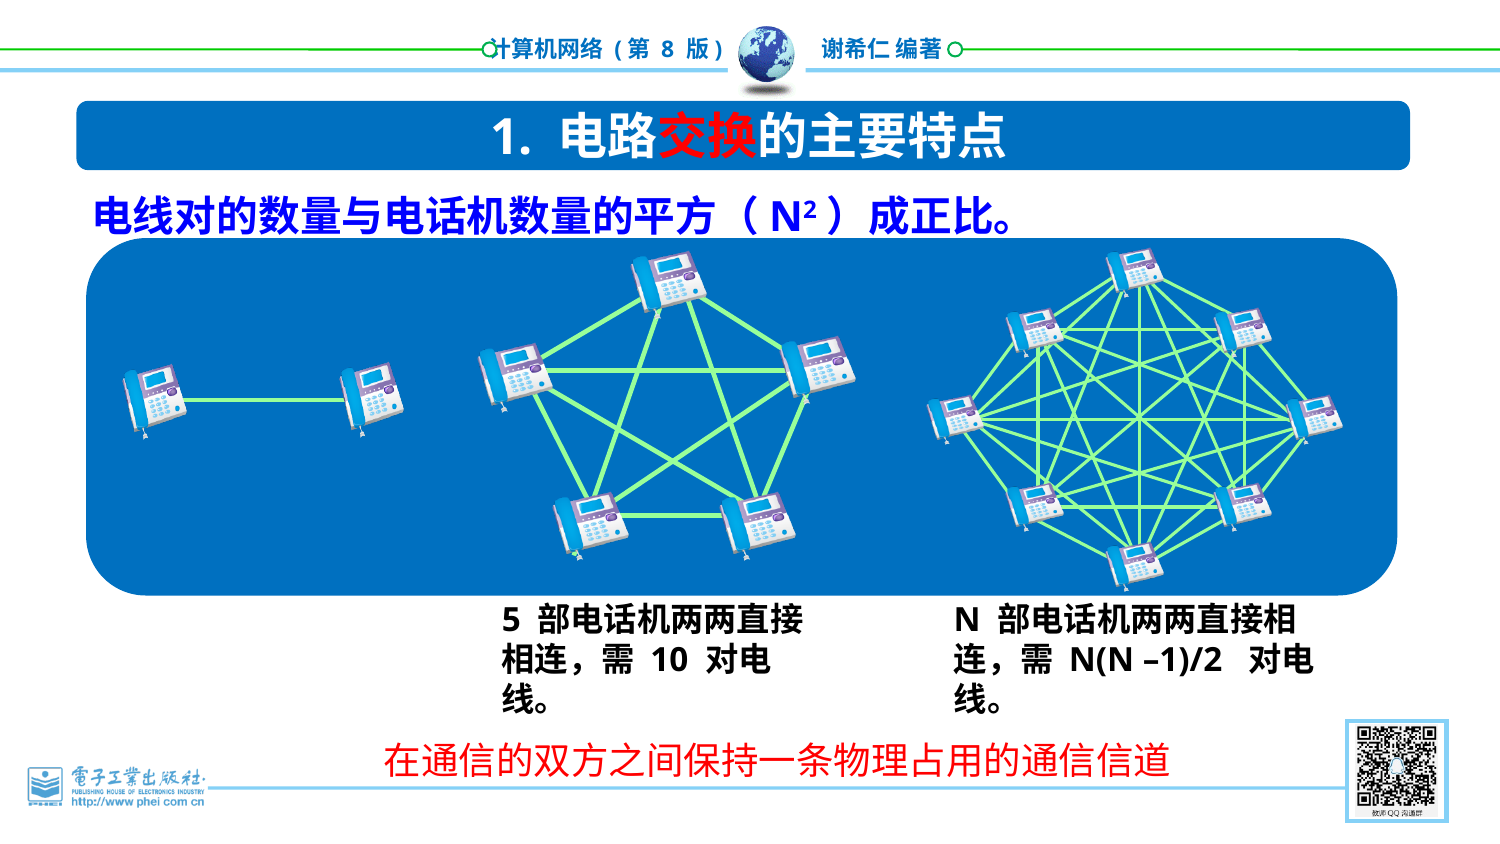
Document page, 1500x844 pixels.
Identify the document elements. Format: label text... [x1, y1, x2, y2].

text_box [925, 247, 1344, 592]
list 1. 电路交换的主要特点 [204, 107, 1293, 163]
picture [1355, 724, 1438, 817]
picture [736, 24, 796, 100]
picture [23, 764, 208, 809]
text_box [122, 361, 404, 441]
text_box 在通信的双方之间保持一条物理占用的通信信道 [369, 729, 1187, 790]
text_box [84, 236, 1400, 598]
text_box N 部电话机两两直接相连，需 N(N –1)/2 对电线。 [939, 591, 1354, 726]
list 电线对的数量与电话机数量的平方（N2）成正比。 [76, 169, 1410, 713]
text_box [476, 250, 856, 562]
text_box 5 部电话机两两直接相连，需 10 对电线。 [487, 591, 845, 726]
